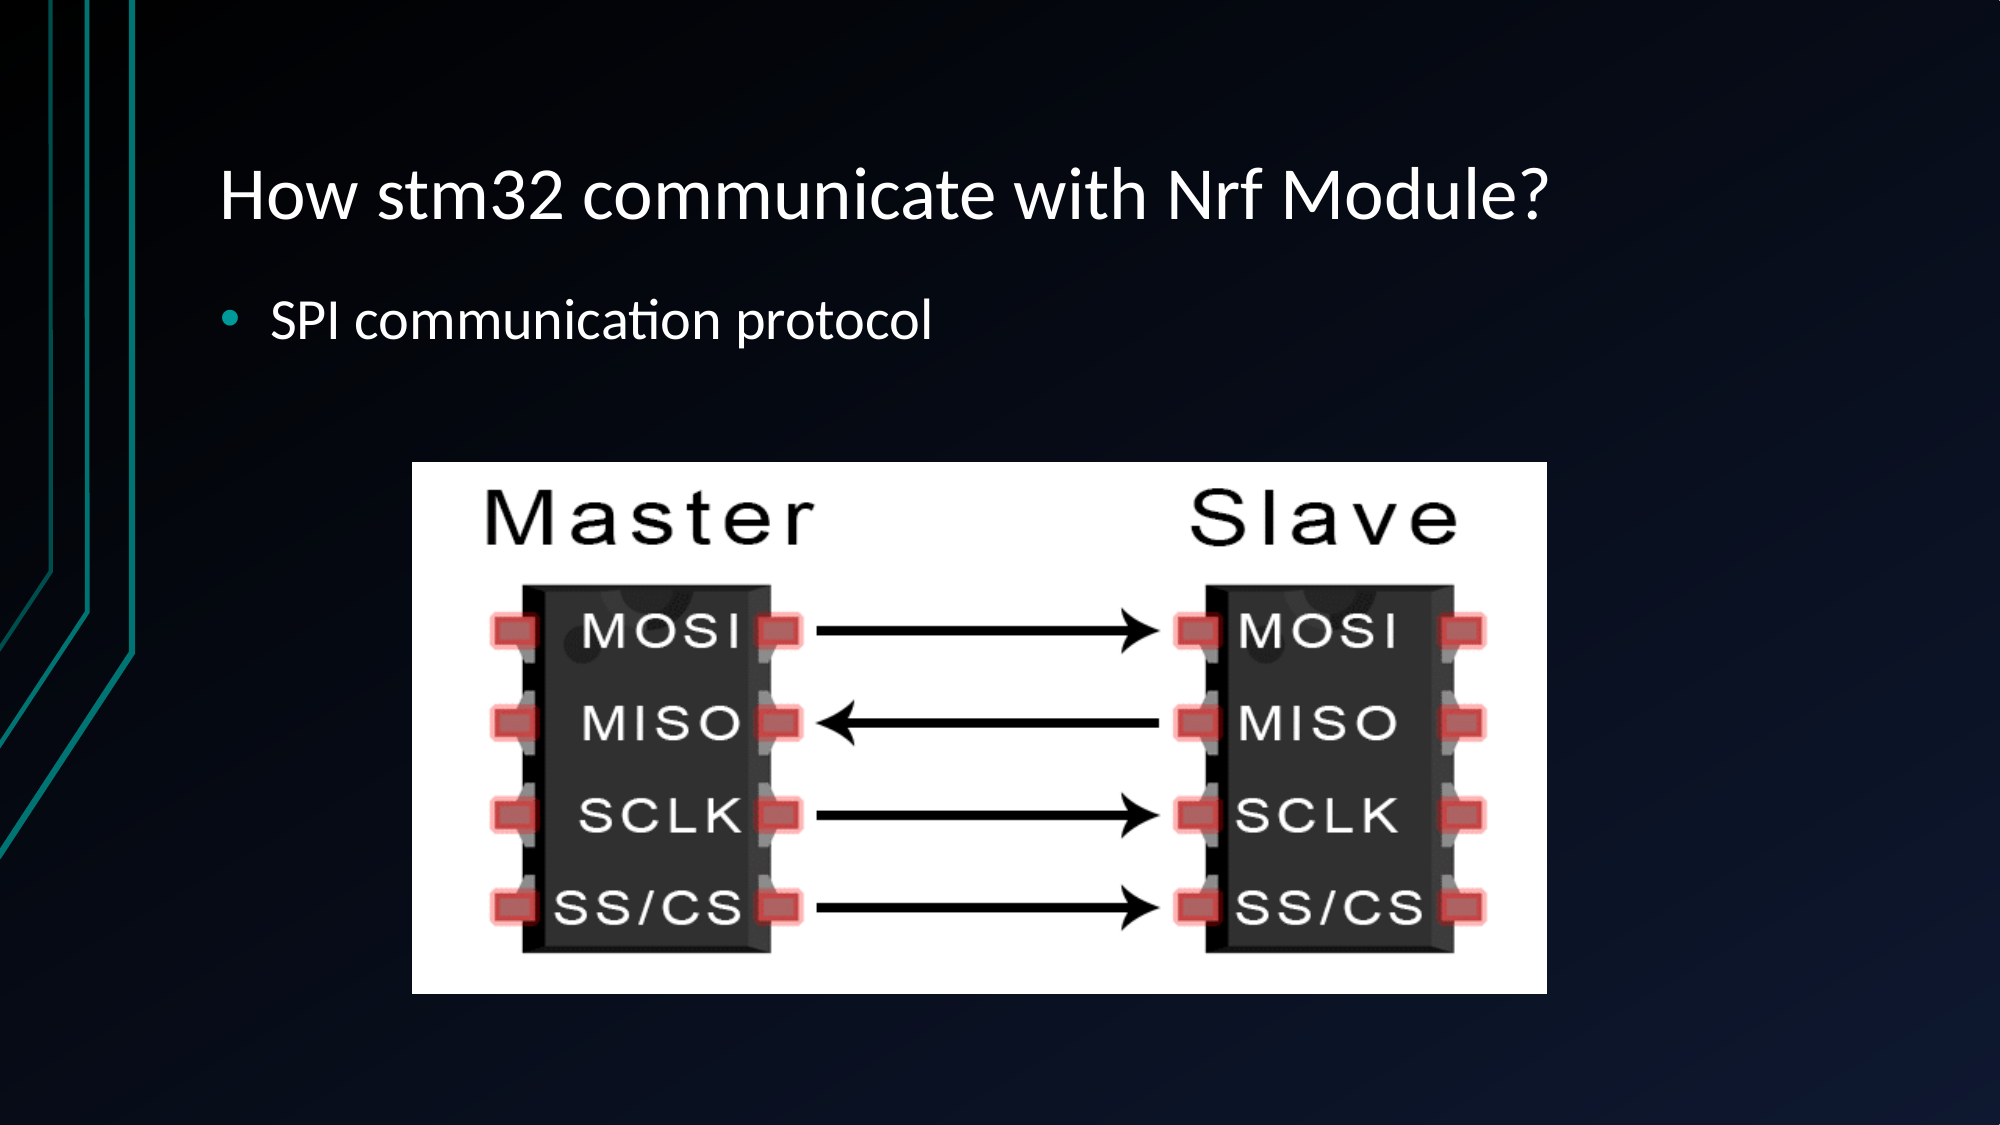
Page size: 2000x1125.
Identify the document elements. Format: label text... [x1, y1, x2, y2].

title How stm32 communicate with Nrf Module? [199, 45, 1900, 246]
list SPI communication protocol [199, 279, 1900, 413]
picture [411, 462, 1547, 994]
